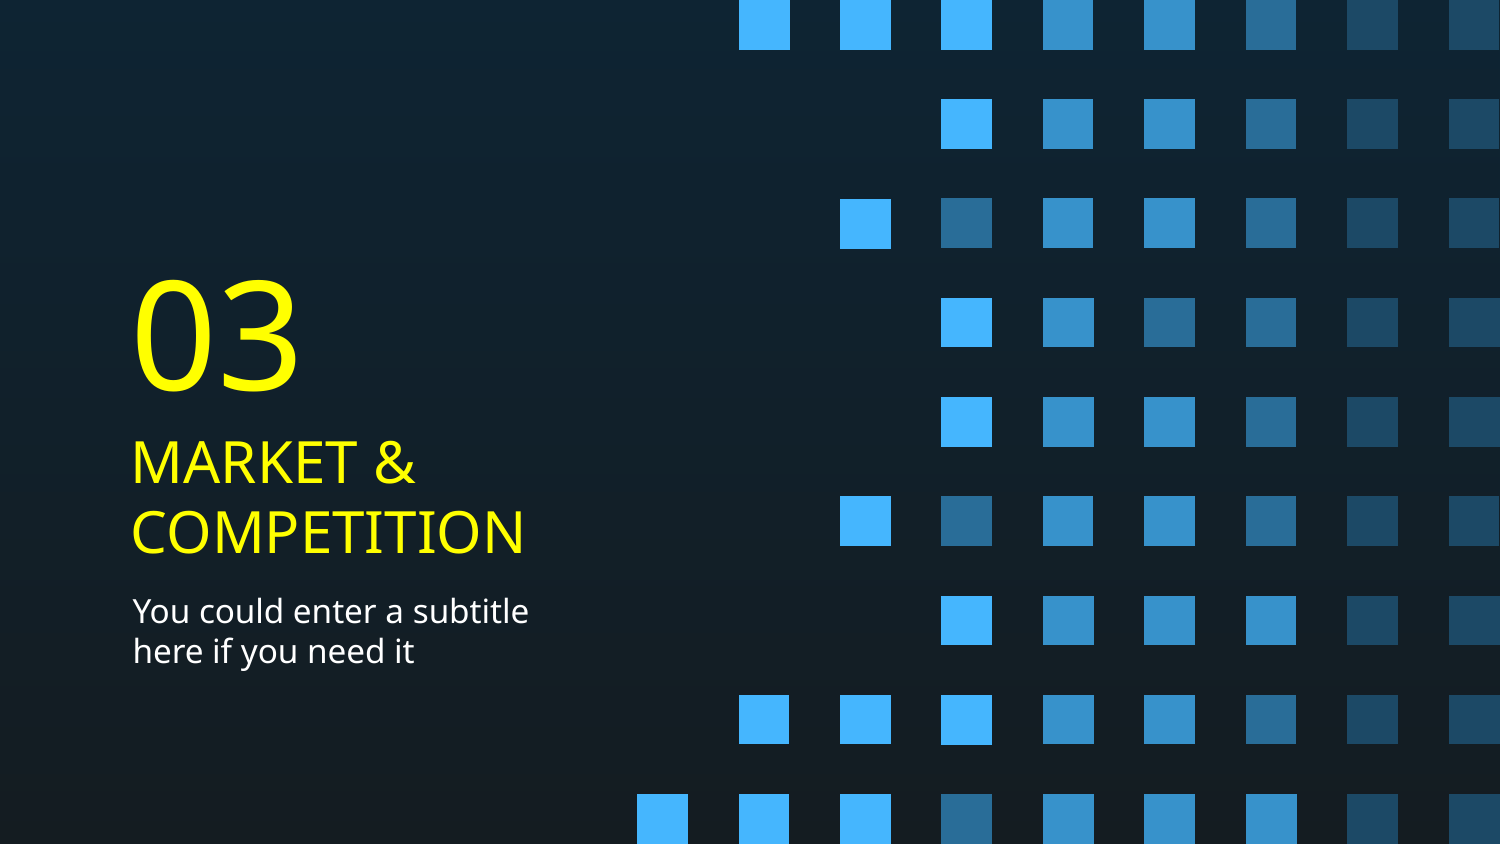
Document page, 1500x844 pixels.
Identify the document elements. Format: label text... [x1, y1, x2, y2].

title MARKET & COMPETITION [115, 410, 800, 573]
title 03 [115, 248, 568, 411]
subtitle You could enter a subtitle here if you need it [117, 572, 562, 688]
